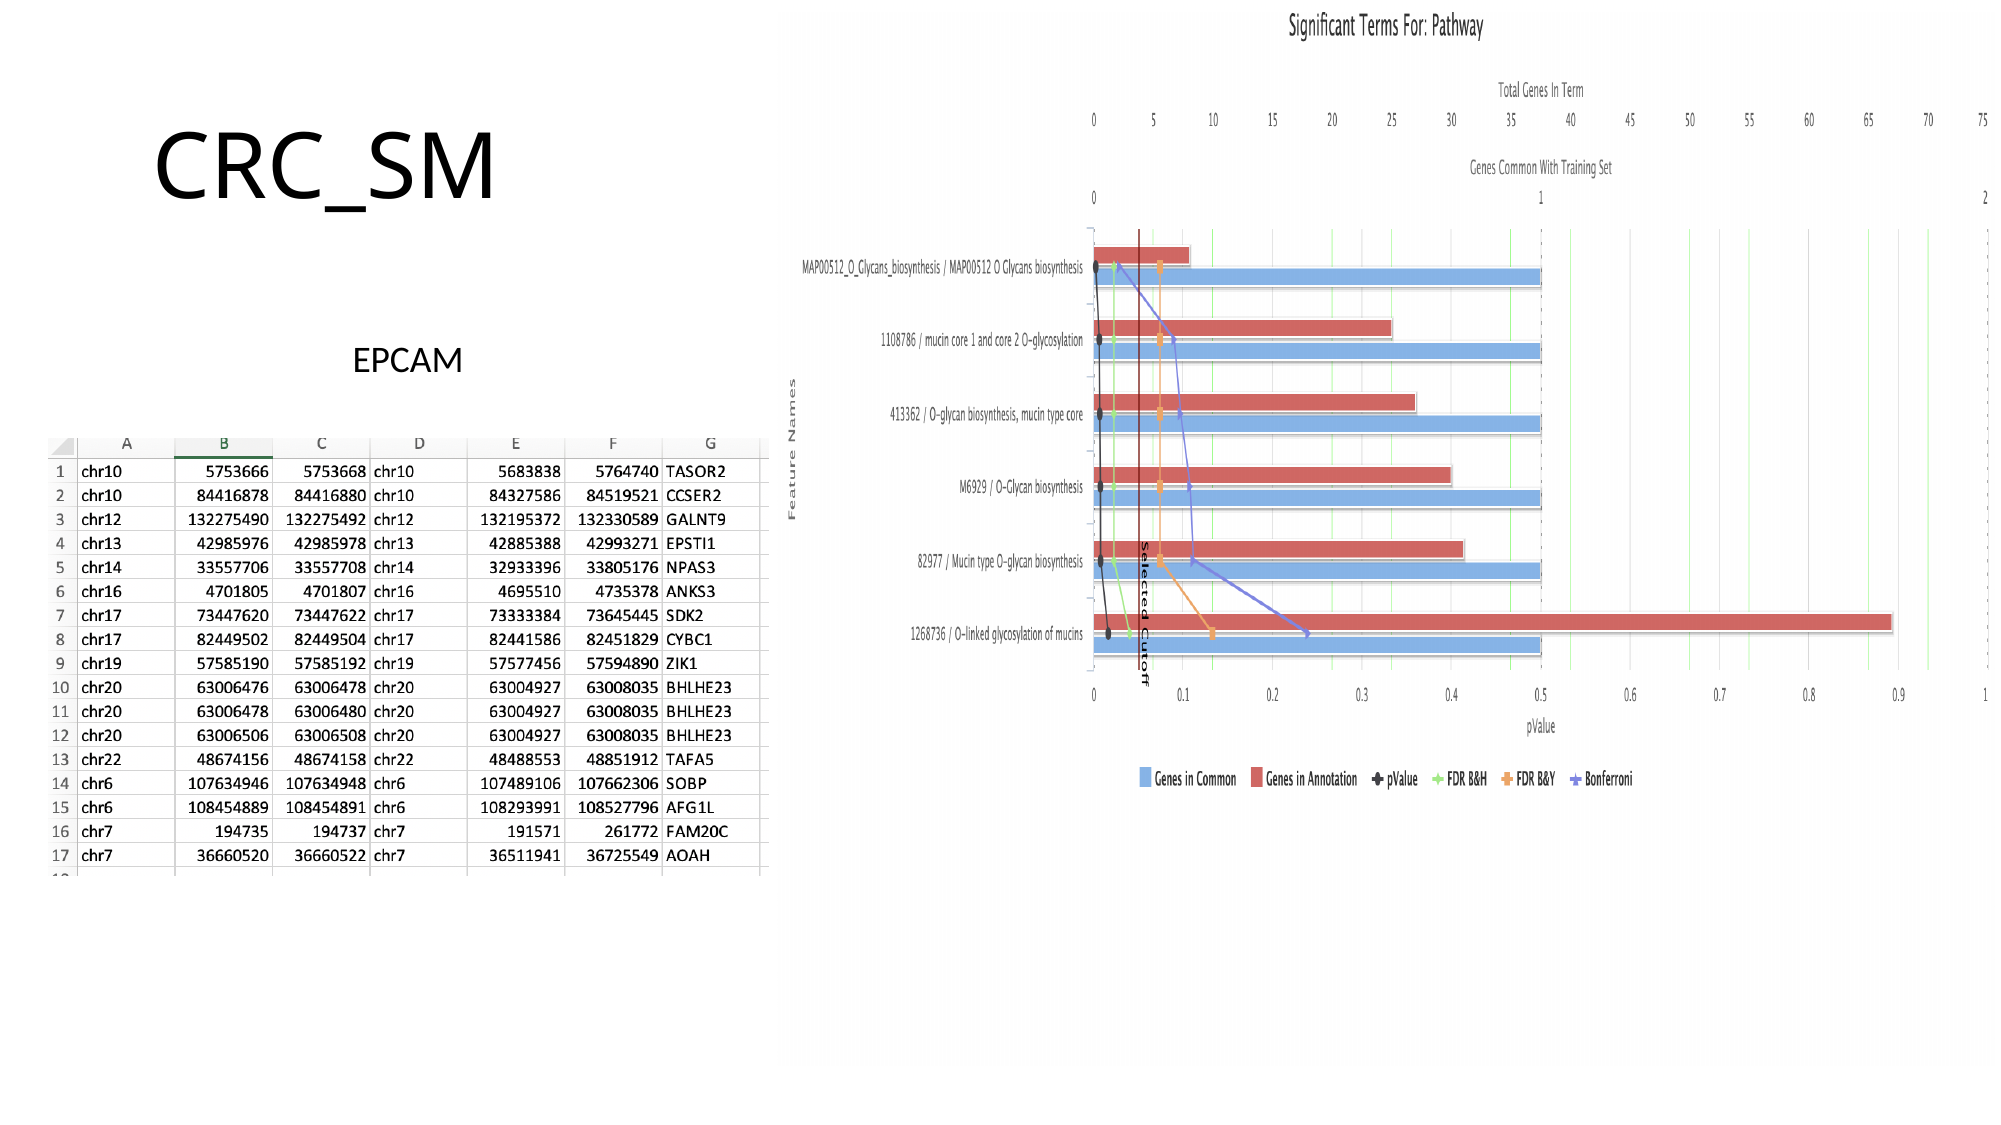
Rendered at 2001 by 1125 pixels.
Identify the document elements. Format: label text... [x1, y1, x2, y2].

title CRC_SM [137, 59, 777, 278]
picture [777, 12, 1995, 1066]
text_box EPCAM [337, 327, 479, 388]
picture [48, 438, 769, 876]
